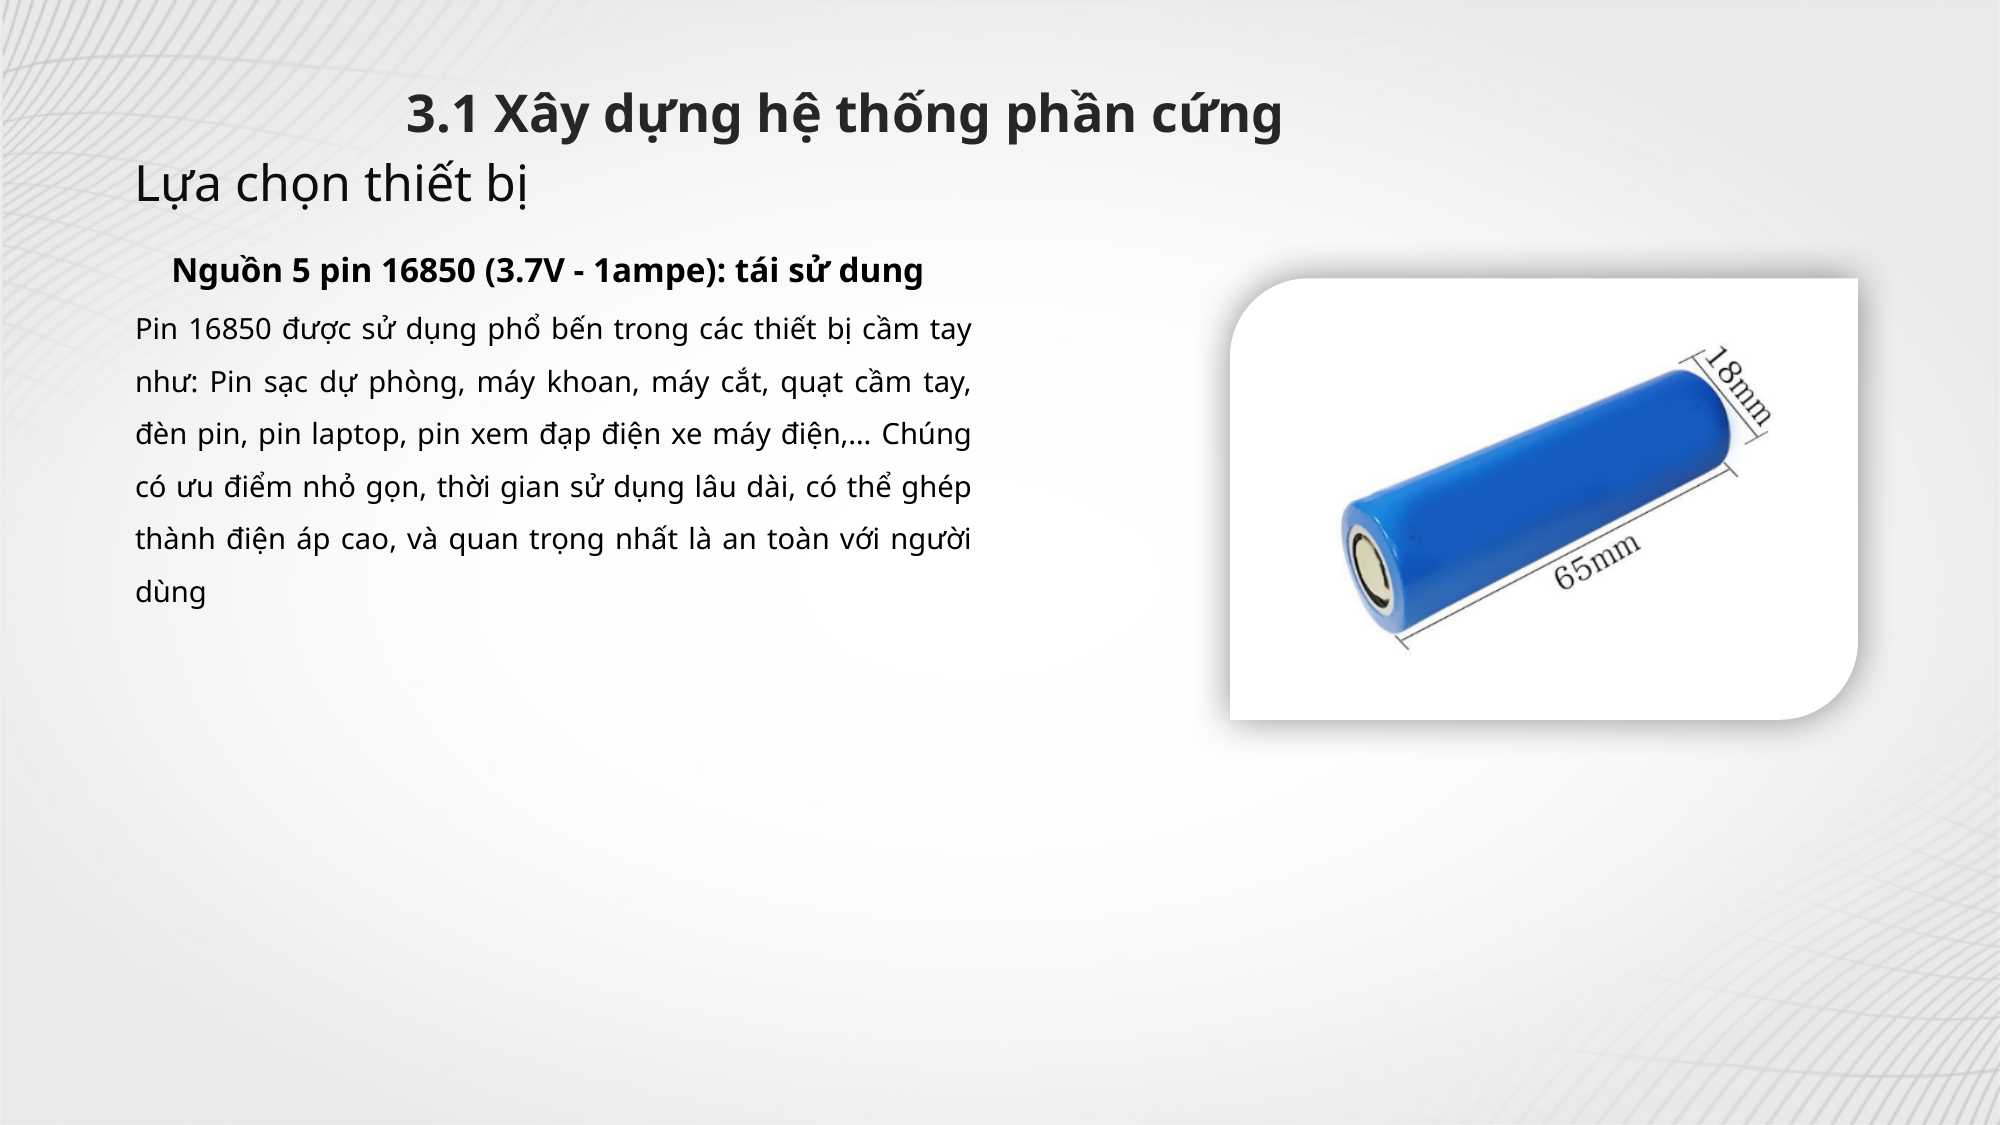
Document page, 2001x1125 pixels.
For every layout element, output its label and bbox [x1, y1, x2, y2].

text_box [58, 222, 1641, 896]
picture [875, 285, 2000, 1125]
text_box [91, 73, 711, 197]
picture [3, 0, 1129, 624]
